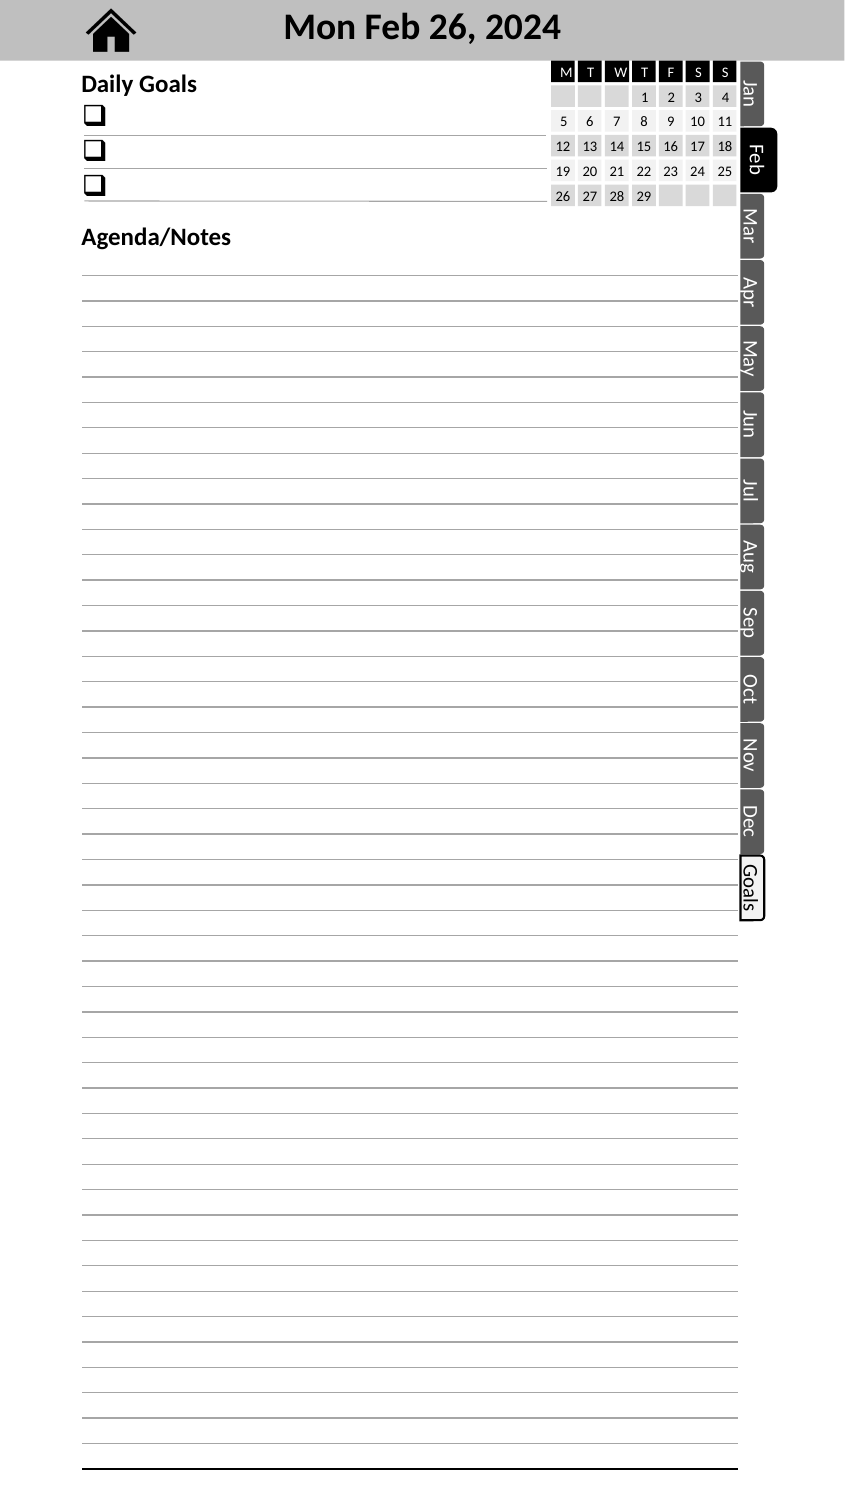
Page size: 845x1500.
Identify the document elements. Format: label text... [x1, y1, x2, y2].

list Mon Feb 26, 2024 [190, 0, 655, 61]
picture [82, 1, 140, 59]
